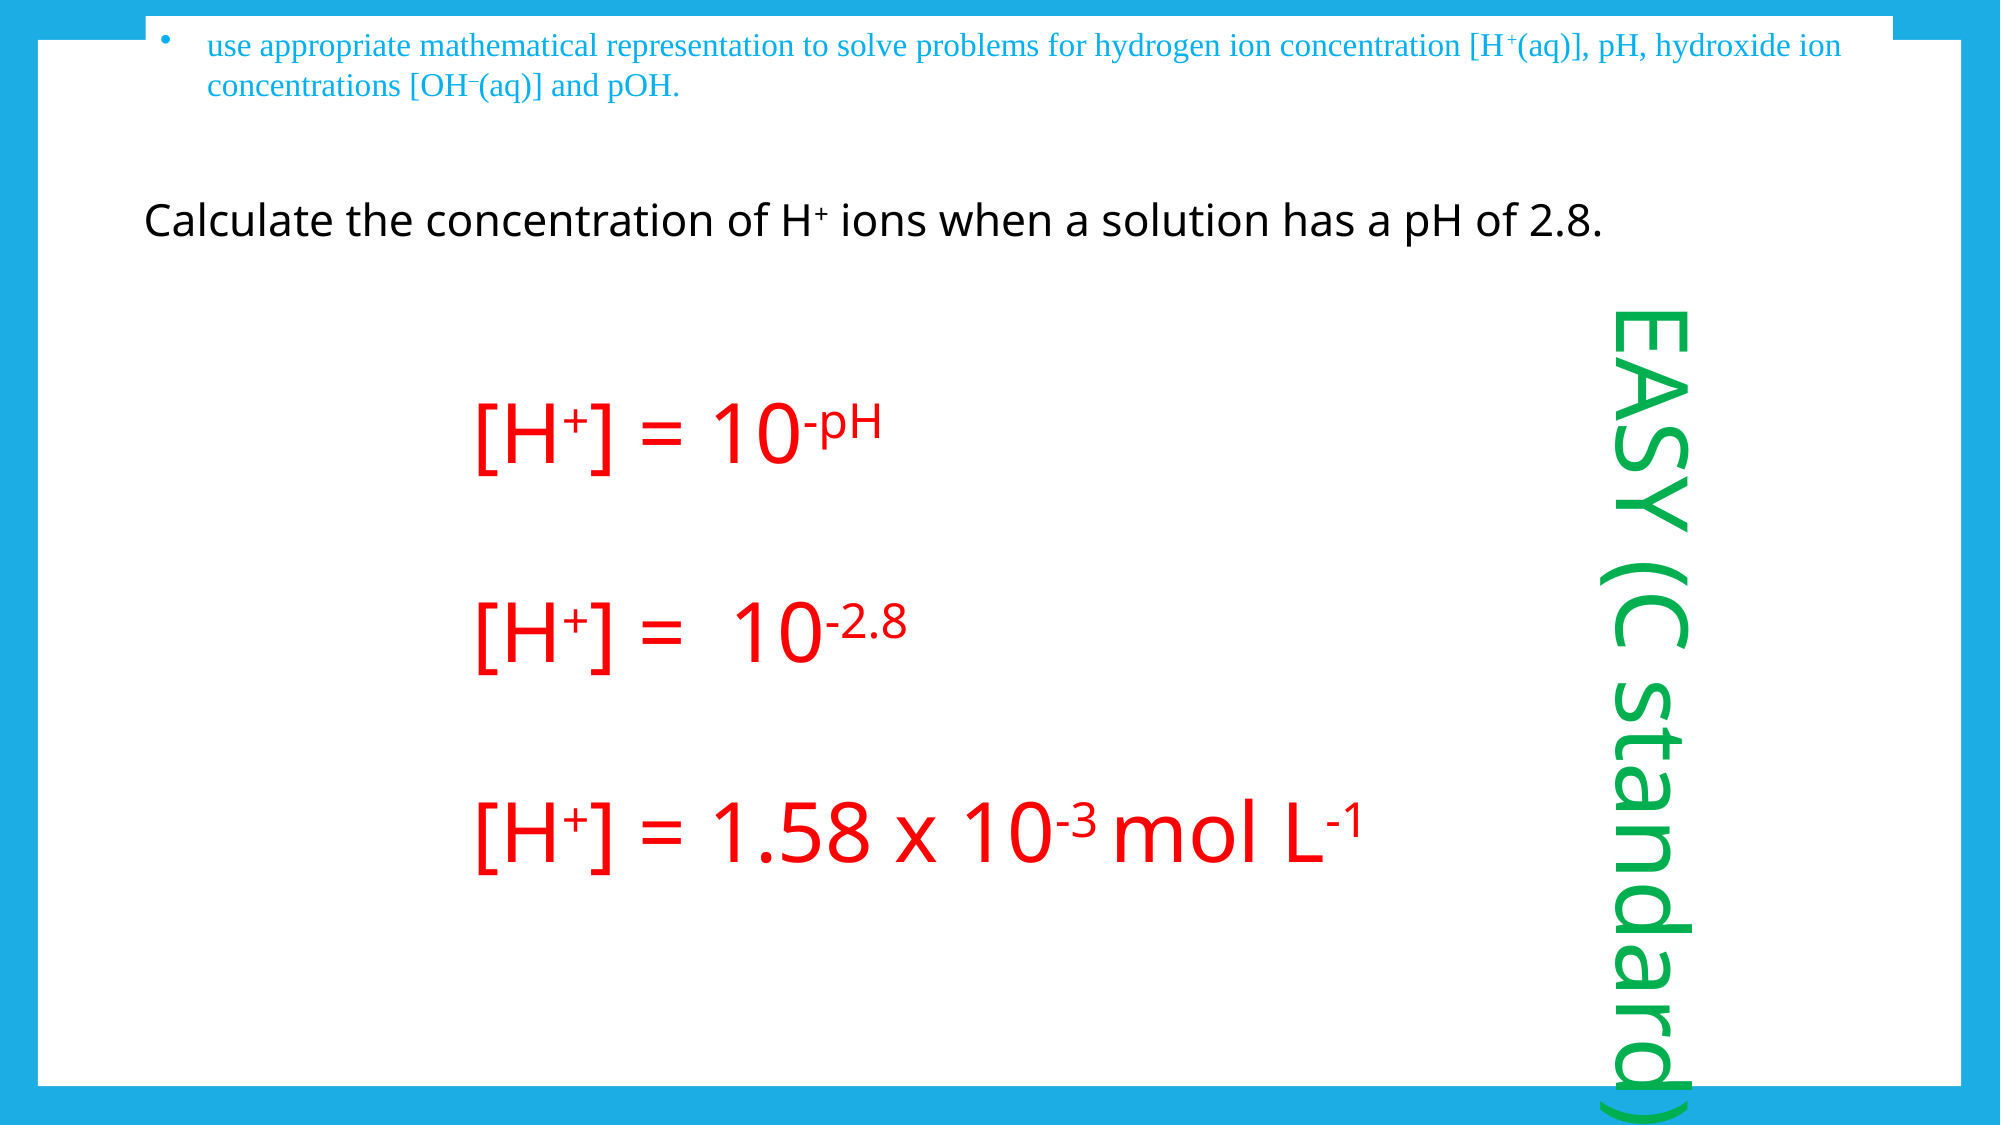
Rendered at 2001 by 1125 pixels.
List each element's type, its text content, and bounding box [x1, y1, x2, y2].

text_box use appropriate mathematical representation to solve problems for hydrogen ion concentration [H+(aq)], pH, hydroxide ion concentrations [OH–(aq)] and pOH. [145, 16, 1893, 111]
text_box Calculate the concentration of H+ ions when a solution has a pH of 2.8. [128, 184, 1893, 288]
text_box EASY (C standard) [1562, 288, 1750, 1125]
text_box [H+] = 10-pH [H+] = 10-2.8 [H+] = 1.58 x 10-3 mol L-1 [457, 372, 1458, 887]
